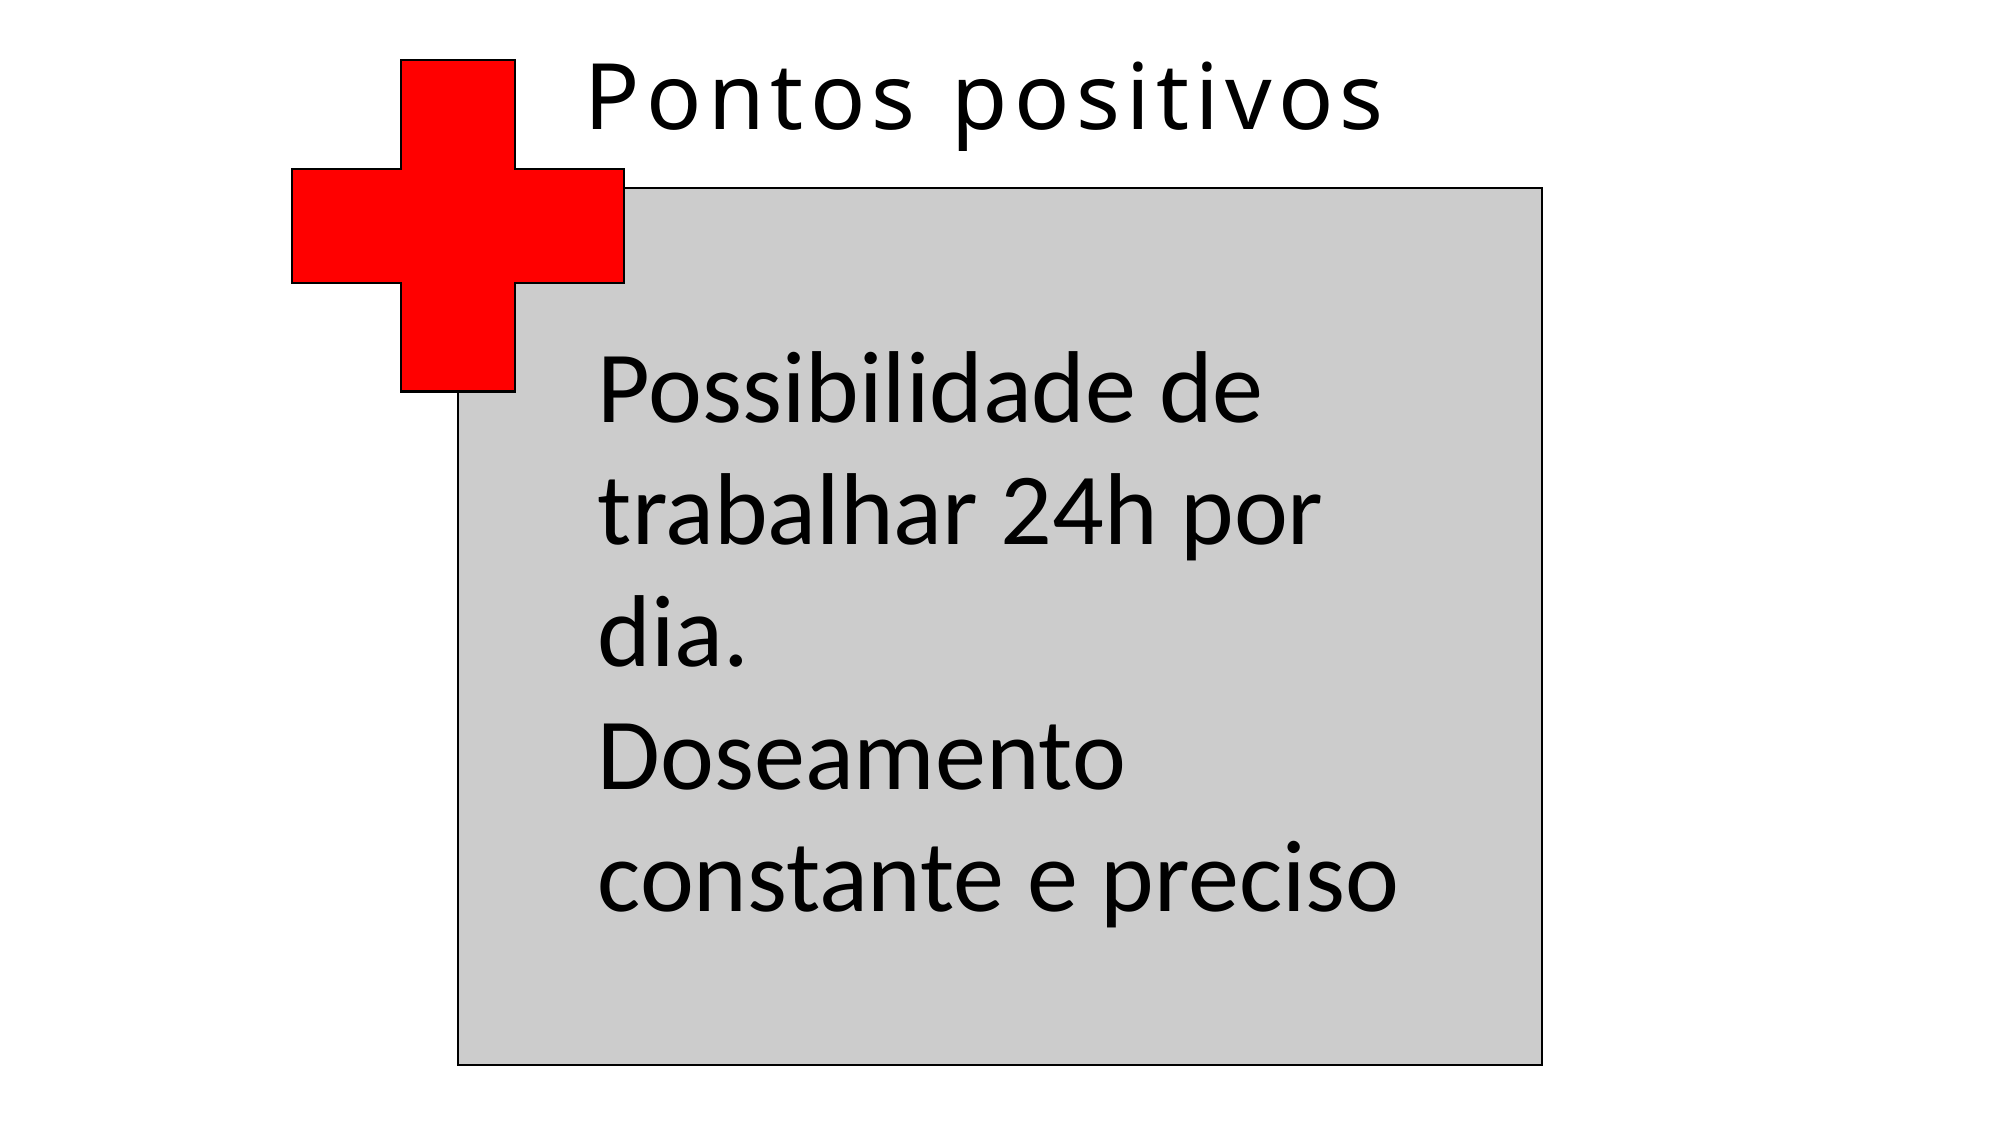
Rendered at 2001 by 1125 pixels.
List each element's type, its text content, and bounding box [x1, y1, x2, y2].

text_box Pontos positivos [500, 42, 1500, 157]
text_box Possibilidade de trabalhar 24h por dia. Doseamento constante e preciso [583, 312, 1417, 985]
text_box [457, 187, 1543, 1066]
text_box [291, 59, 625, 393]
